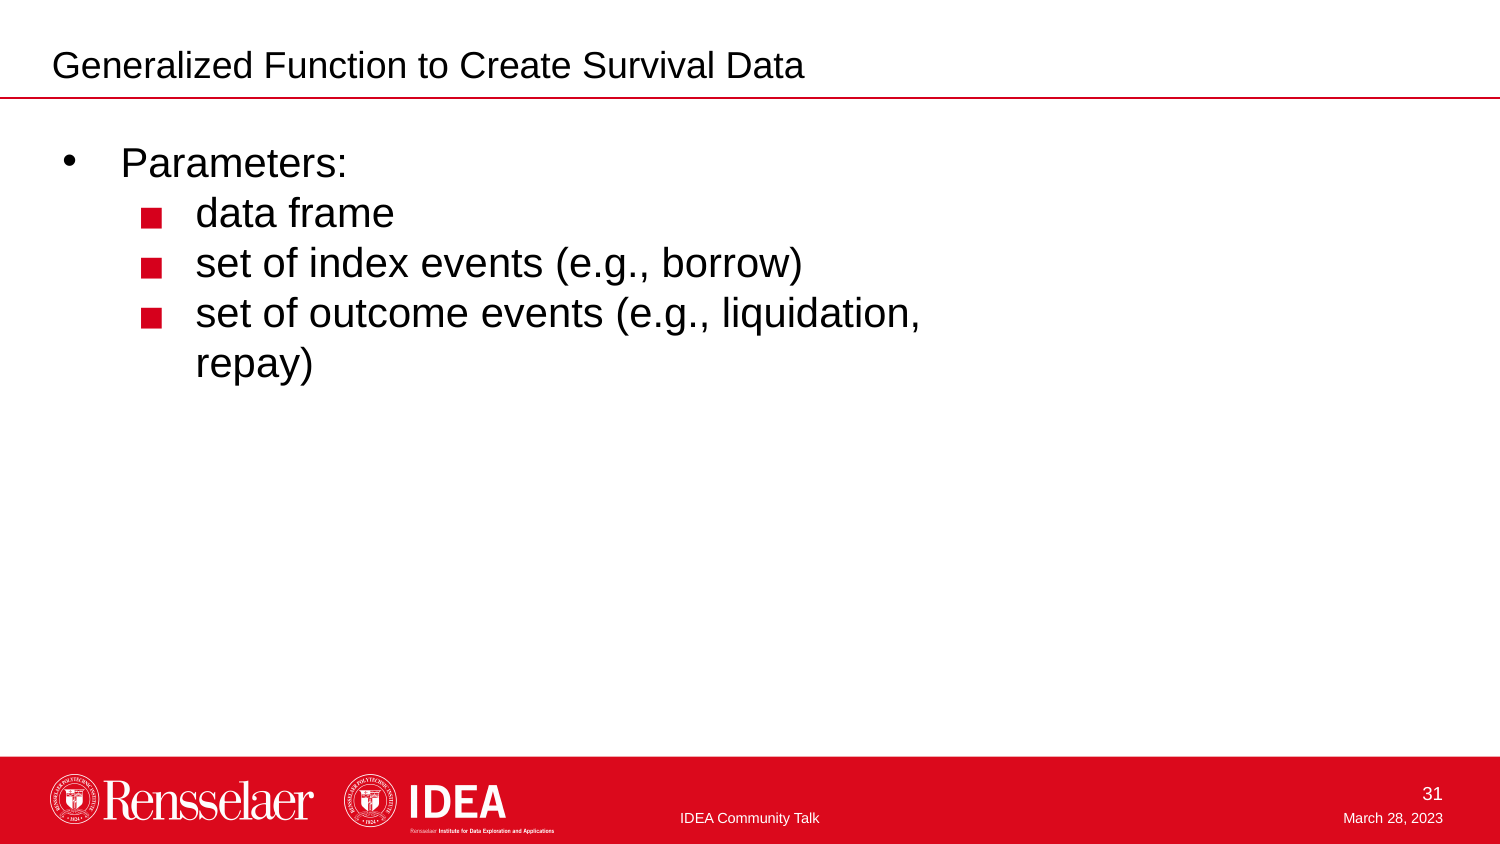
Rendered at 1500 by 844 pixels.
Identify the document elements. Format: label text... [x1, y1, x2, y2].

picture [344, 774, 554, 834]
list Generalized Function to Create Survival Data [36, 33, 1403, 98]
list Parameters: data frame set of index events (e.g., borrow) set of outcome events (e.g., liquidation, repay) [30, 128, 1058, 429]
picture [50, 774, 314, 824]
